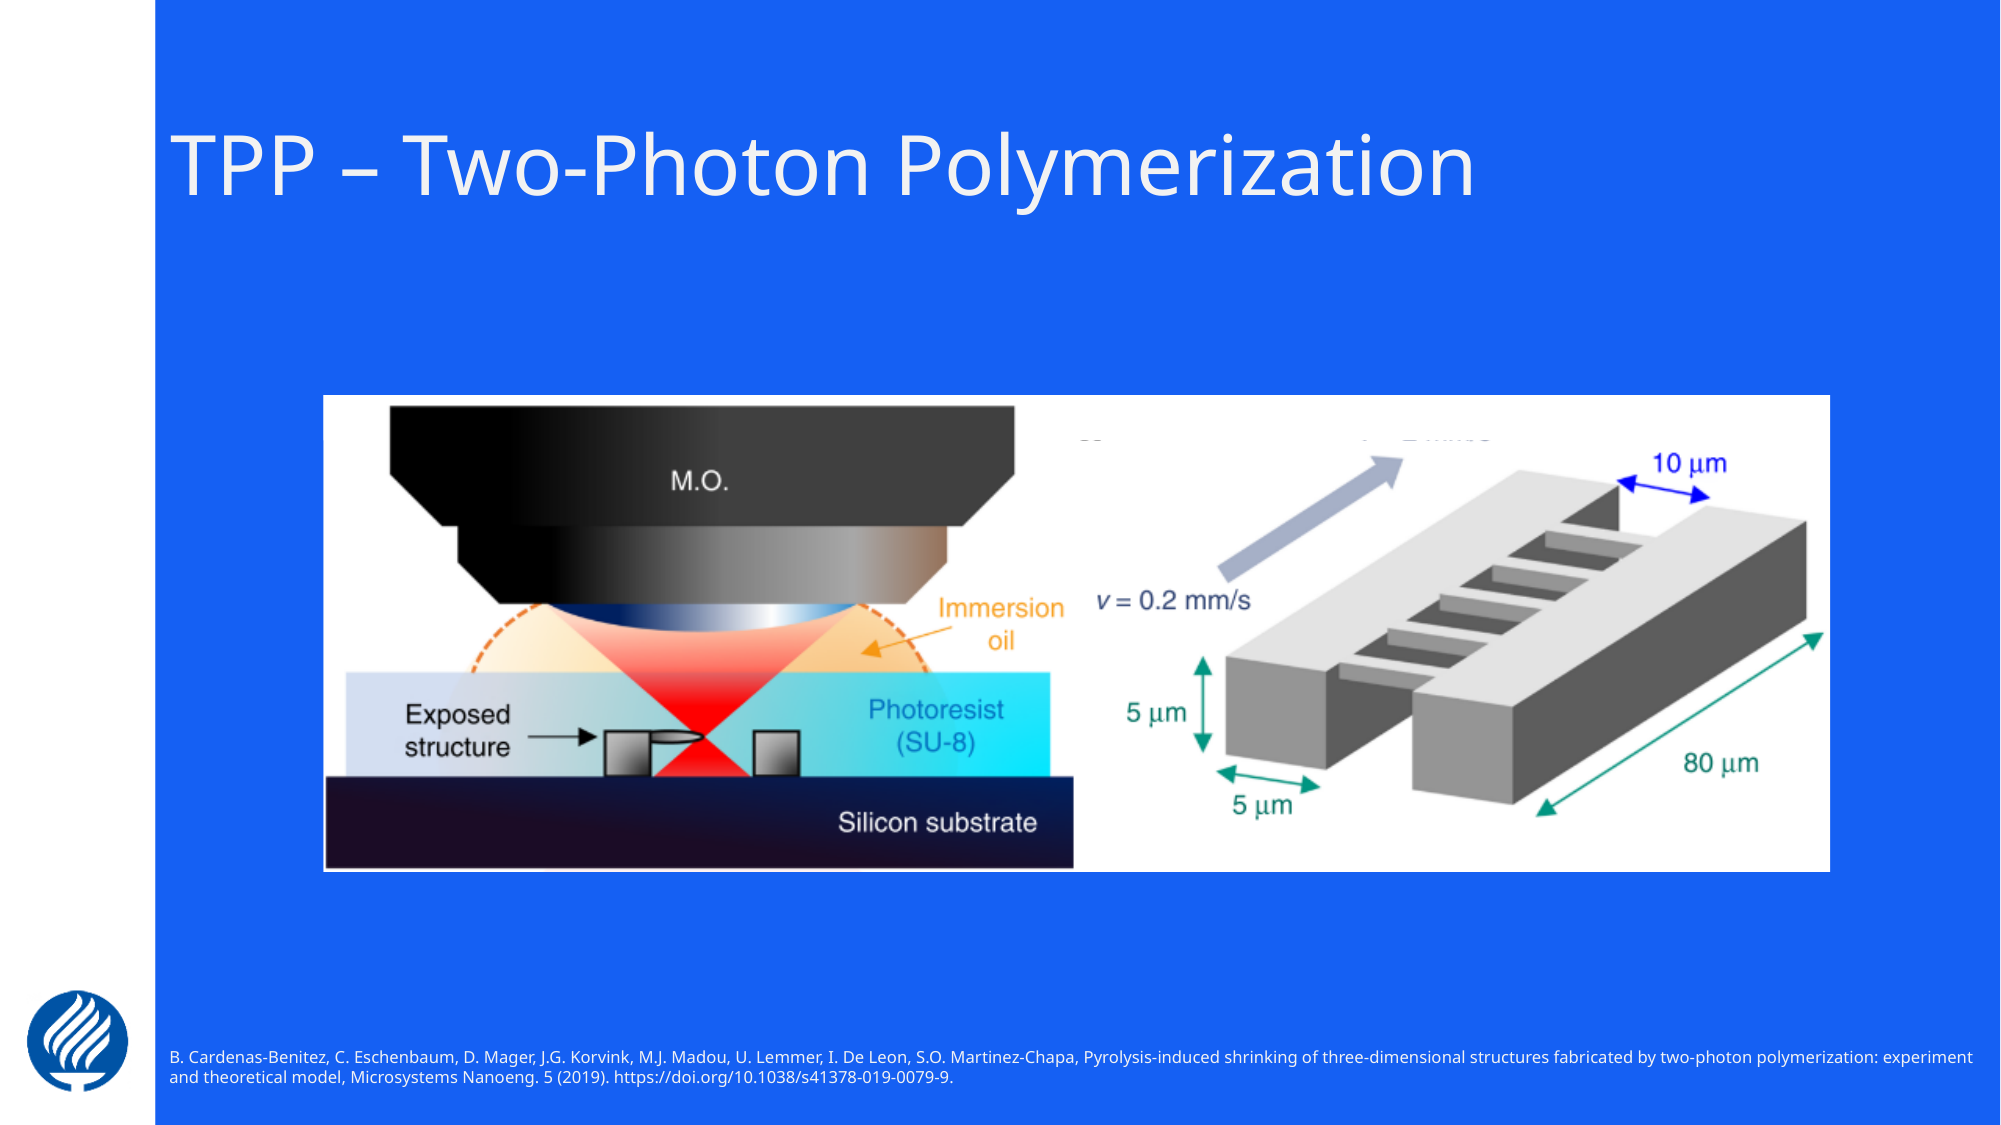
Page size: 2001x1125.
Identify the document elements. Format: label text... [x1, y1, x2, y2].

title TPP – Two-Photon Polymerization [155, 59, 2000, 278]
picture [0, 0, 2001, 1125]
text_box [323, 827, 1831, 873]
text_box B. Cardenas-Benitez, C. Eschenbaum, D. Mager, J.G. Korvink, M.J. Madou, U. Lemmer, I. De Leon, S.O. Martinez-Chapa, Pyrolysis-induced shrinking of three-dimensional structures fabricated by two-photon polymerization: experiment and theoretical model, Microsystems Nanoeng. 5 (2019). https://doi.org/10.1038/s41378-019-0079-9. [154, 1039, 1999, 1094]
text_box [372, 394, 1831, 440]
